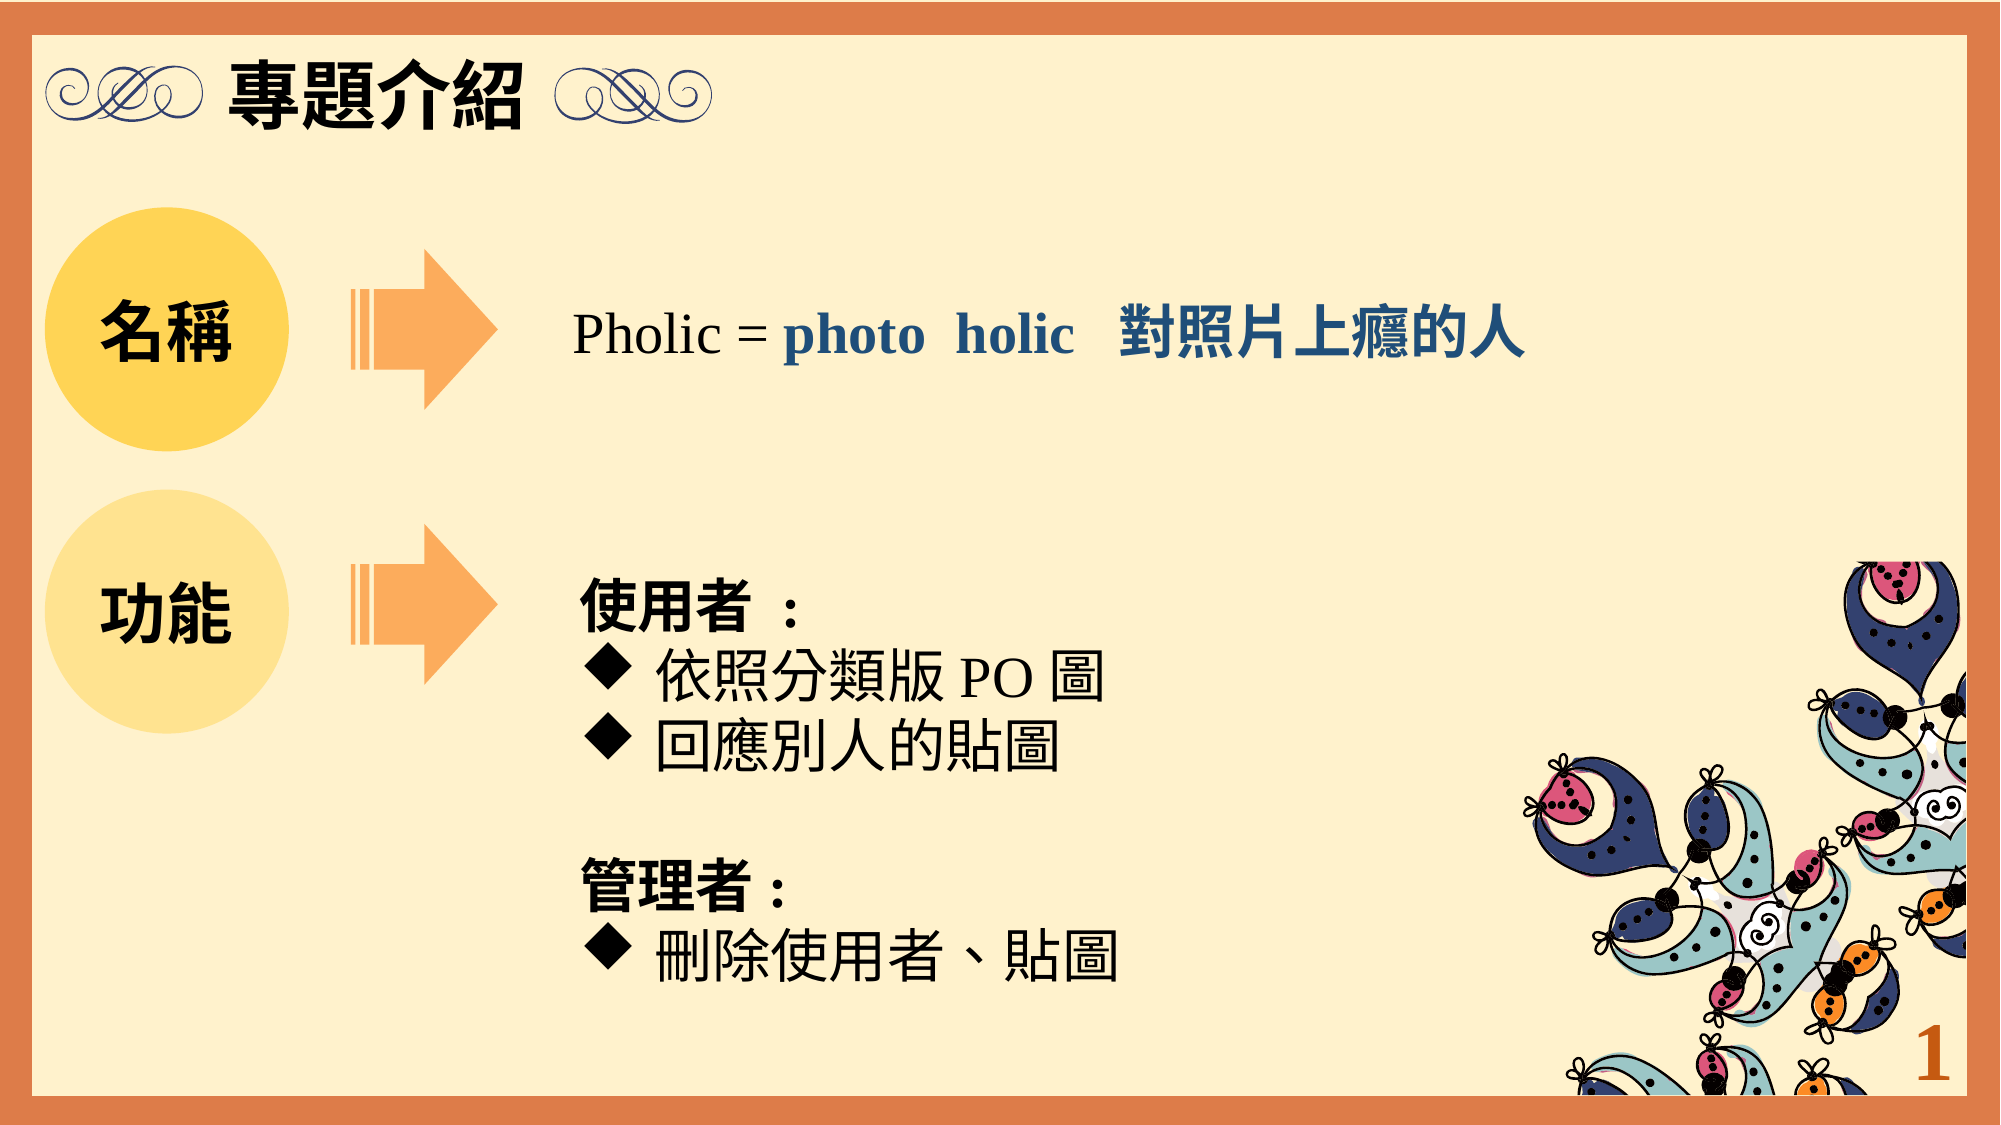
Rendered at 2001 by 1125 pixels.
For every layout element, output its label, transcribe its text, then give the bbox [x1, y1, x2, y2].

text_box [691, 70, 712, 122]
text_box 功能 [43, 488, 290, 735]
text_box 名稱 [43, 206, 290, 453]
text_box [14, 18, 1984, 1114]
text_box [372, 246, 500, 413]
text_box 專題介紹 [62, 40, 691, 146]
text_box [359, 288, 370, 371]
text_box [45, 69, 62, 119]
text_box [372, 521, 500, 688]
text_box 使用者 : 依照分類版PO圖 回應別人的貼圖 管理者: 刪除使用者、貼圖 [564, 561, 1136, 996]
text_box [350, 288, 356, 371]
text_box Pholic = photo holic 對照片上癮的人 [558, 287, 1542, 372]
text_box [350, 563, 356, 646]
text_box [1477, 606, 2000, 1050]
text_box 1 [1897, 1050, 1970, 1105]
text_box [359, 563, 370, 646]
